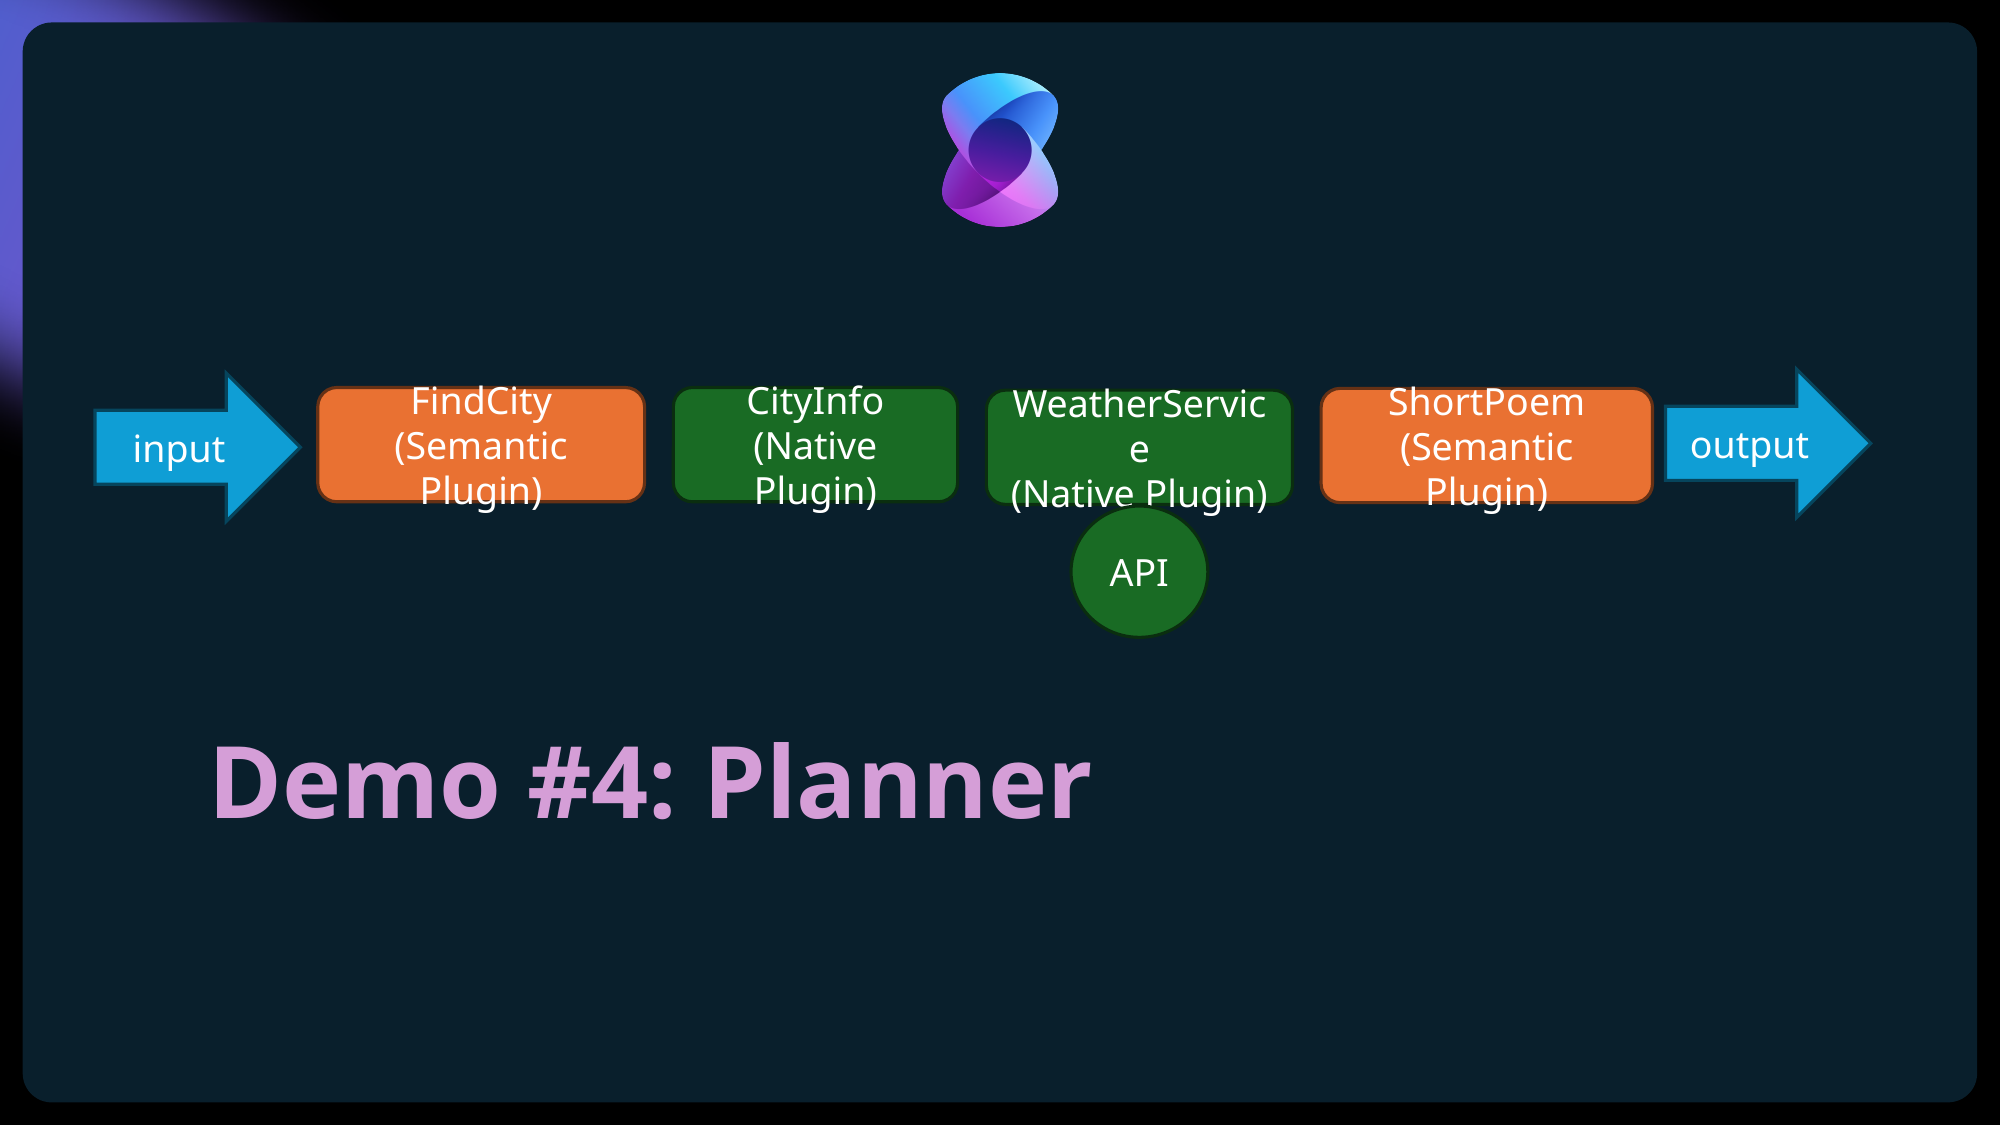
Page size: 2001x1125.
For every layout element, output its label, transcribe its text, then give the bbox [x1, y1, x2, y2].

text_box [0, 0, 53, 297]
text_box [21, 21, 1979, 1104]
picture [923, 73, 1077, 228]
text_box Demo #4: Planner [207, 717, 1865, 839]
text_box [94, 368, 1872, 638]
